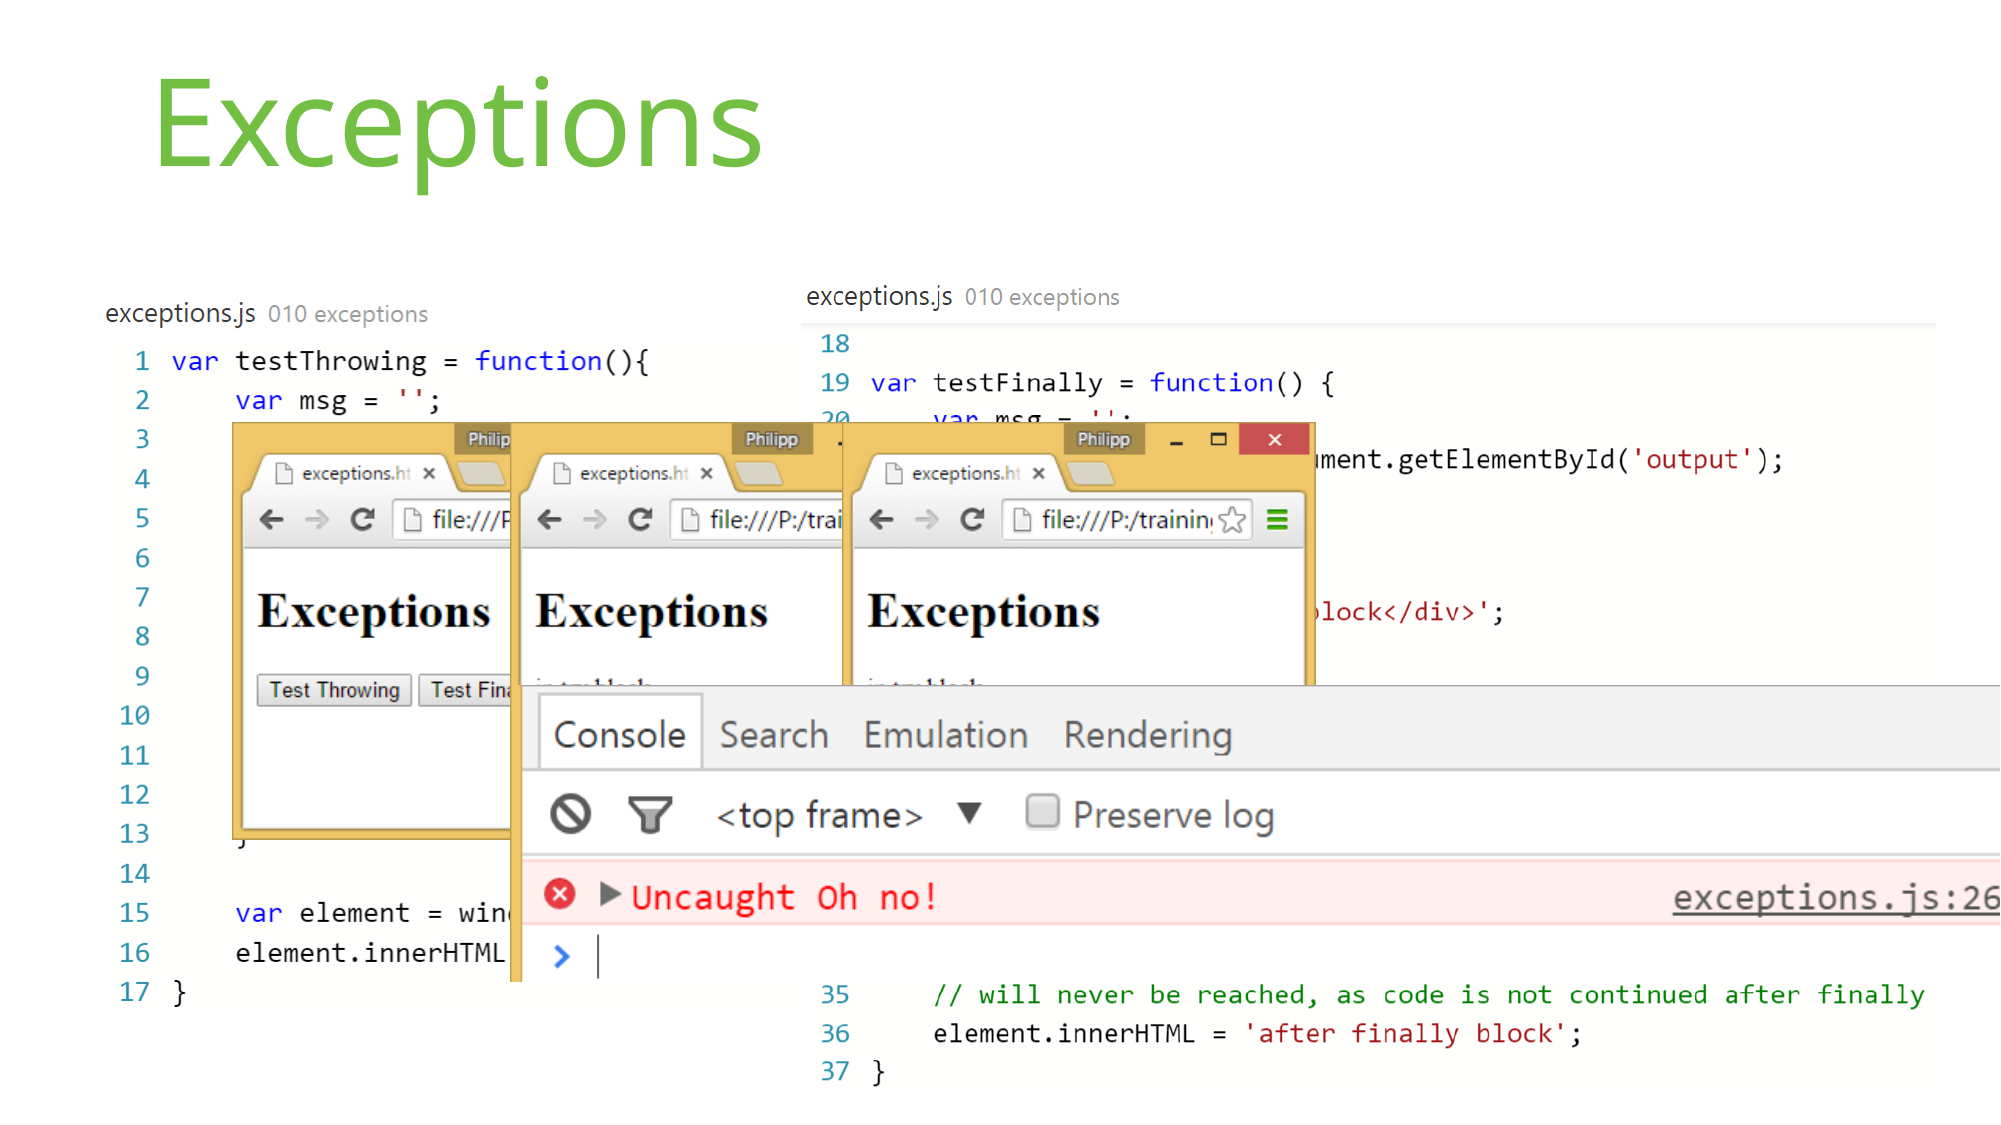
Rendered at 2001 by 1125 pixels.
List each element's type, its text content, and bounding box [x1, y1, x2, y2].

picture [92, 277, 2000, 1095]
title Exceptions [149, 42, 1945, 192]
